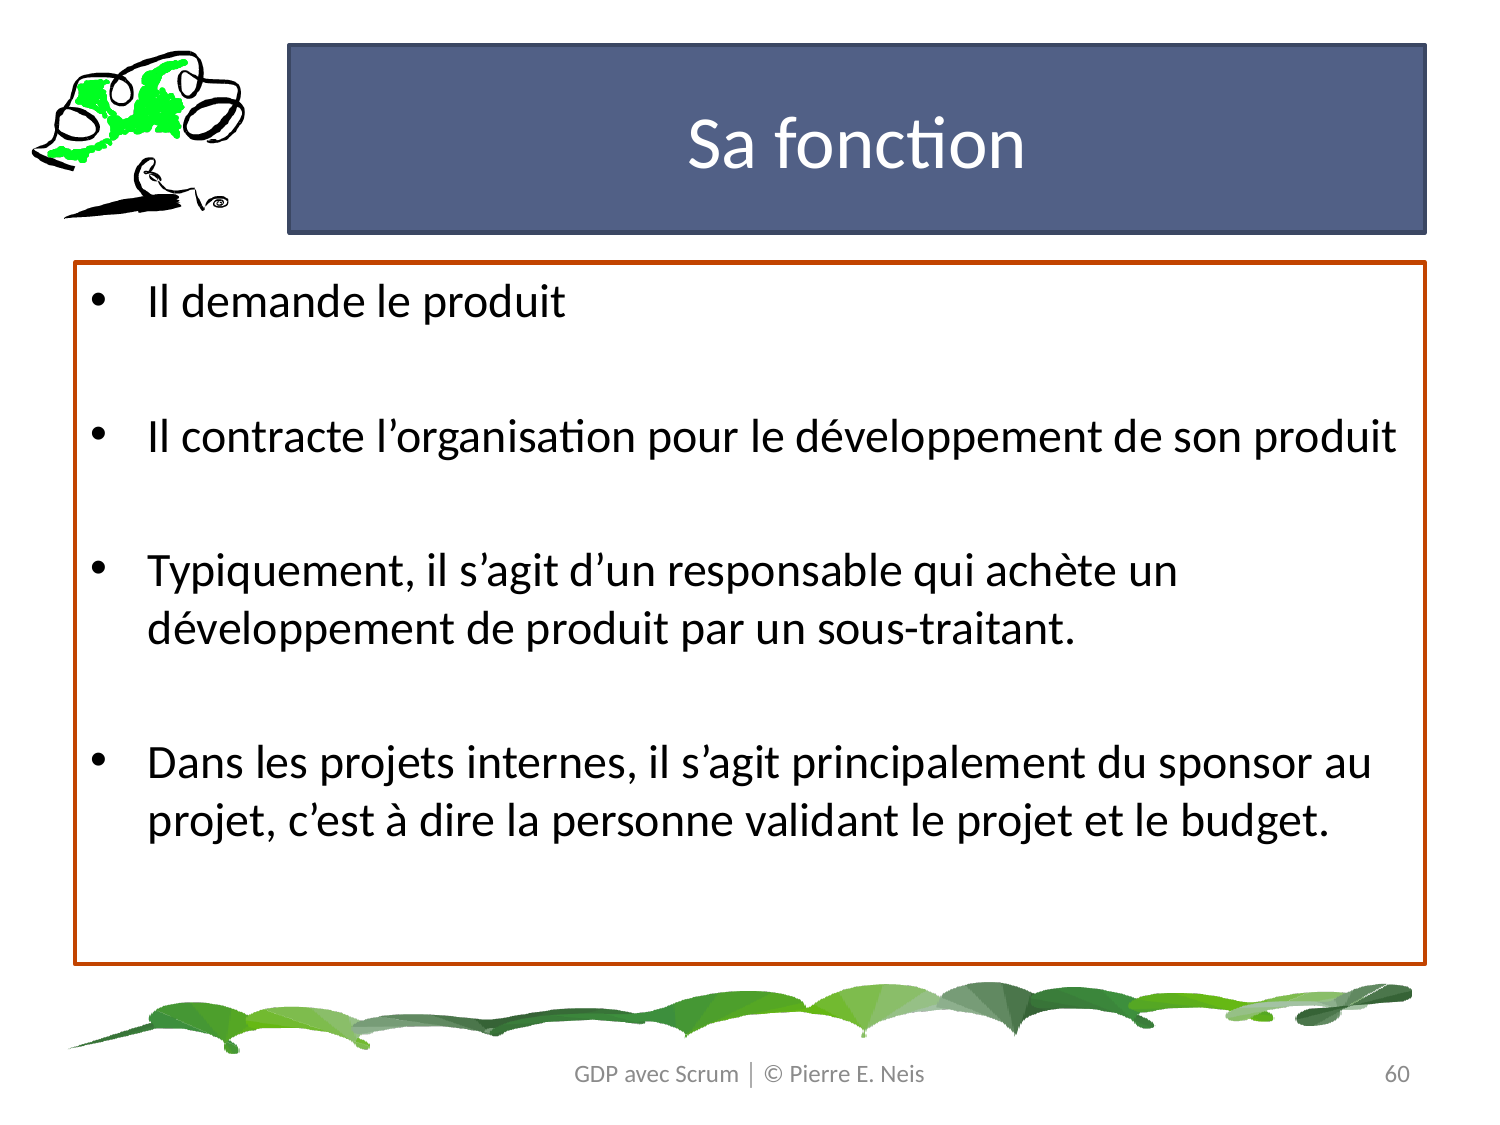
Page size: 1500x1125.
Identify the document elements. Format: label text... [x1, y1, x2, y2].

slide_number 60 [1074, 1042, 1425, 1103]
picture [53, 975, 1419, 1061]
title Sa fonction [287, 43, 1427, 235]
picture [0, 42, 260, 231]
footer GDP avec Scrum │ © Pierre E. Neis [512, 1042, 988, 1103]
list Il demande le produit Il contracte l’organisation pour le développement de son produit Typiquement, il s’agit d’un responsable qui achète un développement de produit par un sous-traitant. Dans les projets internes, il s’agit principalement du sponsor au projet, c’est à dire la personne validant le projet et le budget. [73, 260, 1427, 966]
